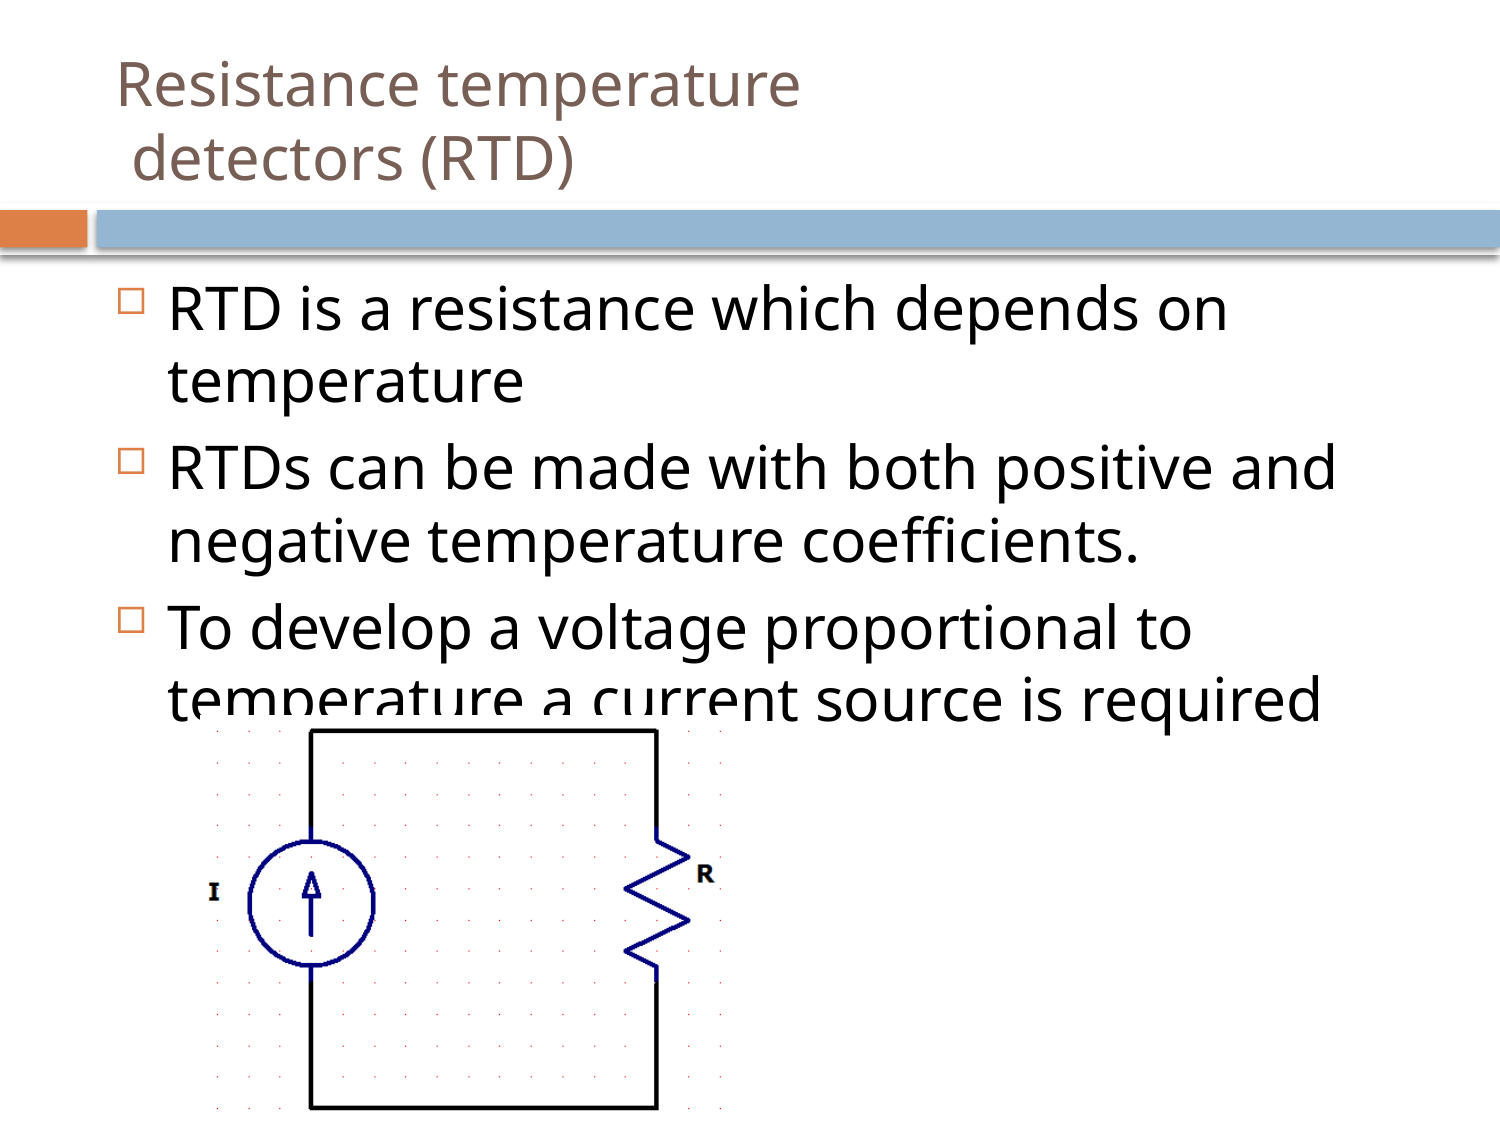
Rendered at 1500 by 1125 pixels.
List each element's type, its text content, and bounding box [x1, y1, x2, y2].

title Resistance temperature detectors (RTD) [100, 37, 1438, 200]
list RTD is a resistance which depends on temperature RTDs can be made with both positive and negative temperature coefficients. To develop a voltage proportional to temperature a current source is required [100, 262, 1438, 1000]
picture [199, 715, 738, 1125]
